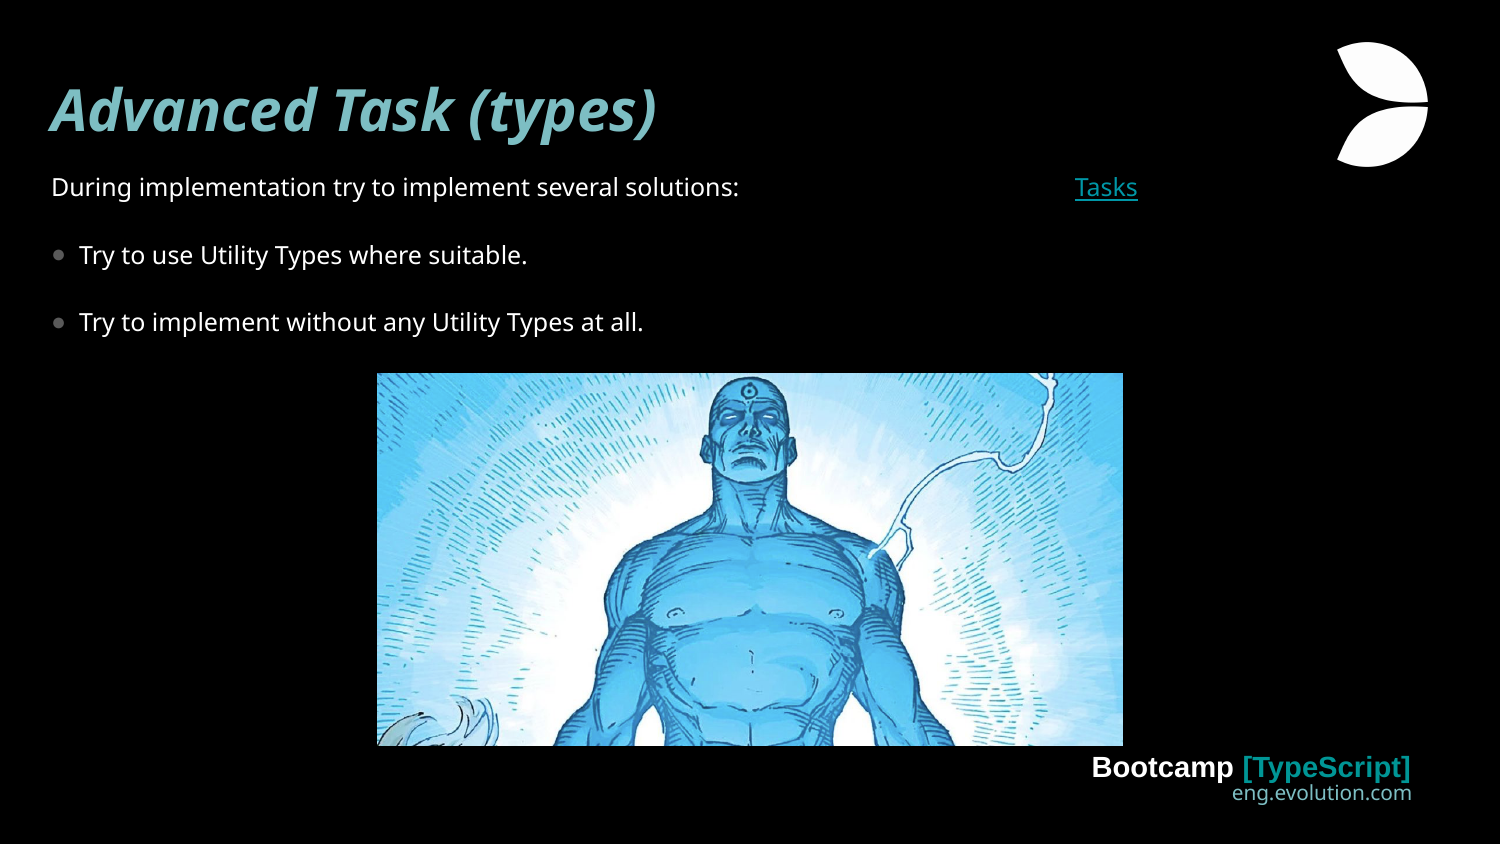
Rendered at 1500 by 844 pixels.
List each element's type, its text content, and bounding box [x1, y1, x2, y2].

text_box Tasks [1074, 166, 1331, 220]
picture [377, 372, 1123, 746]
text_box Bootcamp [TypeScript] [1074, 732, 1428, 809]
picture [1337, 42, 1428, 72]
text_box During implementation try to implement several solutions: Try to use Utility Types where suitable. Try to implement without any Utility Types at all. [51, 166, 835, 446]
title Advanced Task (types) [51, 72, 1449, 167]
